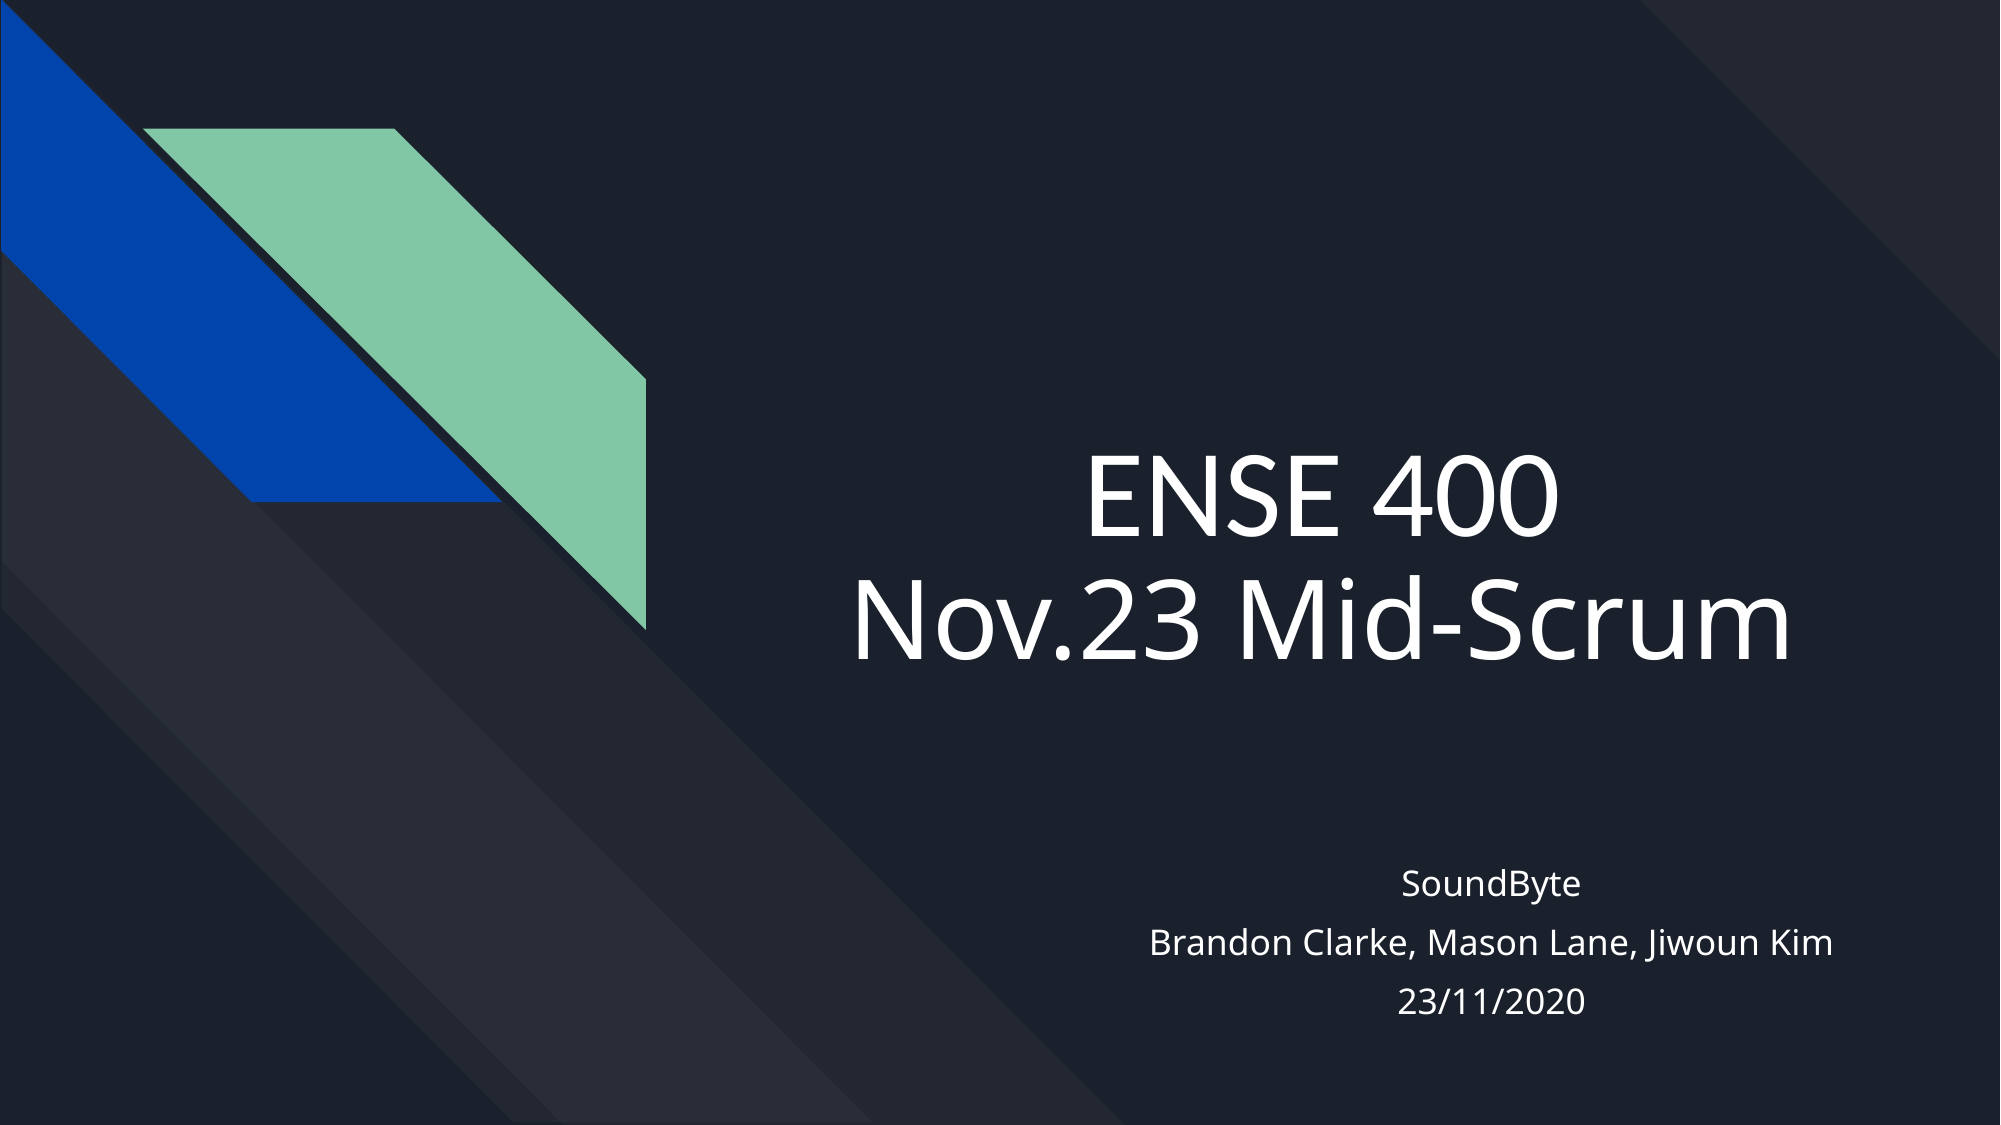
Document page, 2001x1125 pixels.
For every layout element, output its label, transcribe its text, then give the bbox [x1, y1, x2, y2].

title ENSE 400 Nov.23 Mid-Scrum [773, 345, 1872, 691]
subtitle SoundByte Brandon Clarke, Mason Lane, Jiwoun Kim 23/11/2020 [1111, 858, 1871, 970]
